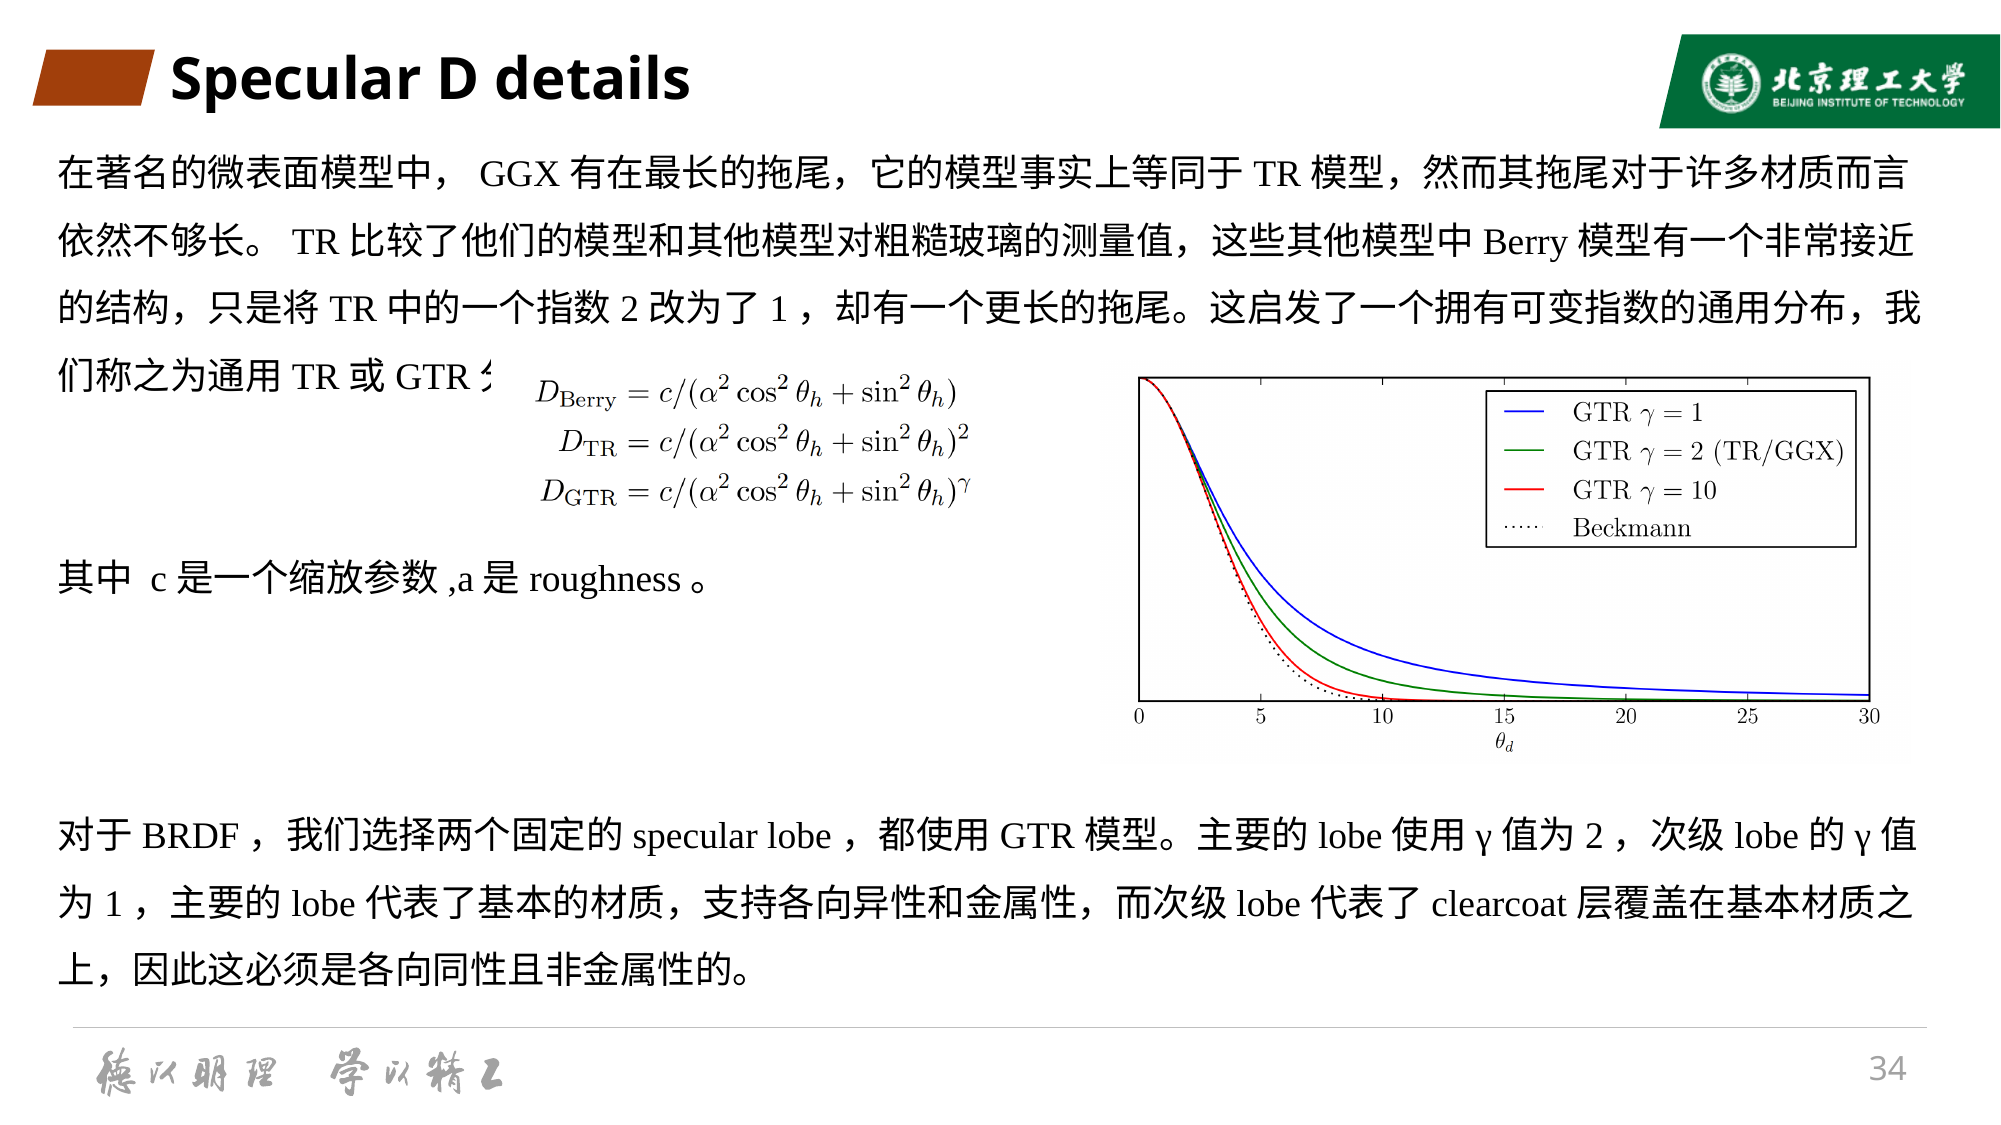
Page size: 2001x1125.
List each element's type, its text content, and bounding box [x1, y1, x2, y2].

picture [491, 352, 1001, 520]
title Specular D details [155, 41, 1621, 119]
picture [1100, 360, 1911, 764]
text_box 在著名的微表面模型中，GGX有在最长的拖尾，它的模型事实上等同于TR模型，然而其拖尾对于许多材质而言依然不够长。TR比较了他们的模型和其他模型对粗糙玻璃的测量值，这些其他模型中Berry模型有一个非常接近的结构，只是将TR中的一个指数2改为了1，却有一个更长的拖尾。这启发了一个拥有可变指数的通用分布，我们称之为通用TR或GTR分布， 其中 c是一个缩放参数,a是roughness。 [43, 119, 1953, 607]
picture [1685, 39, 1985, 124]
text_box 对于BRDF，我们选择两个固定的specular lobe，都使用GTR模型。主要的lobe使用γ值为2，次级lobe的γ值为1，主要的lobe代表了基本的材质，支持各向异性和金属性，而次级lobe代表了clearcoat层覆盖在基本材质之上，因此这必须是各向同性且非金属性的。 [43, 781, 1953, 999]
